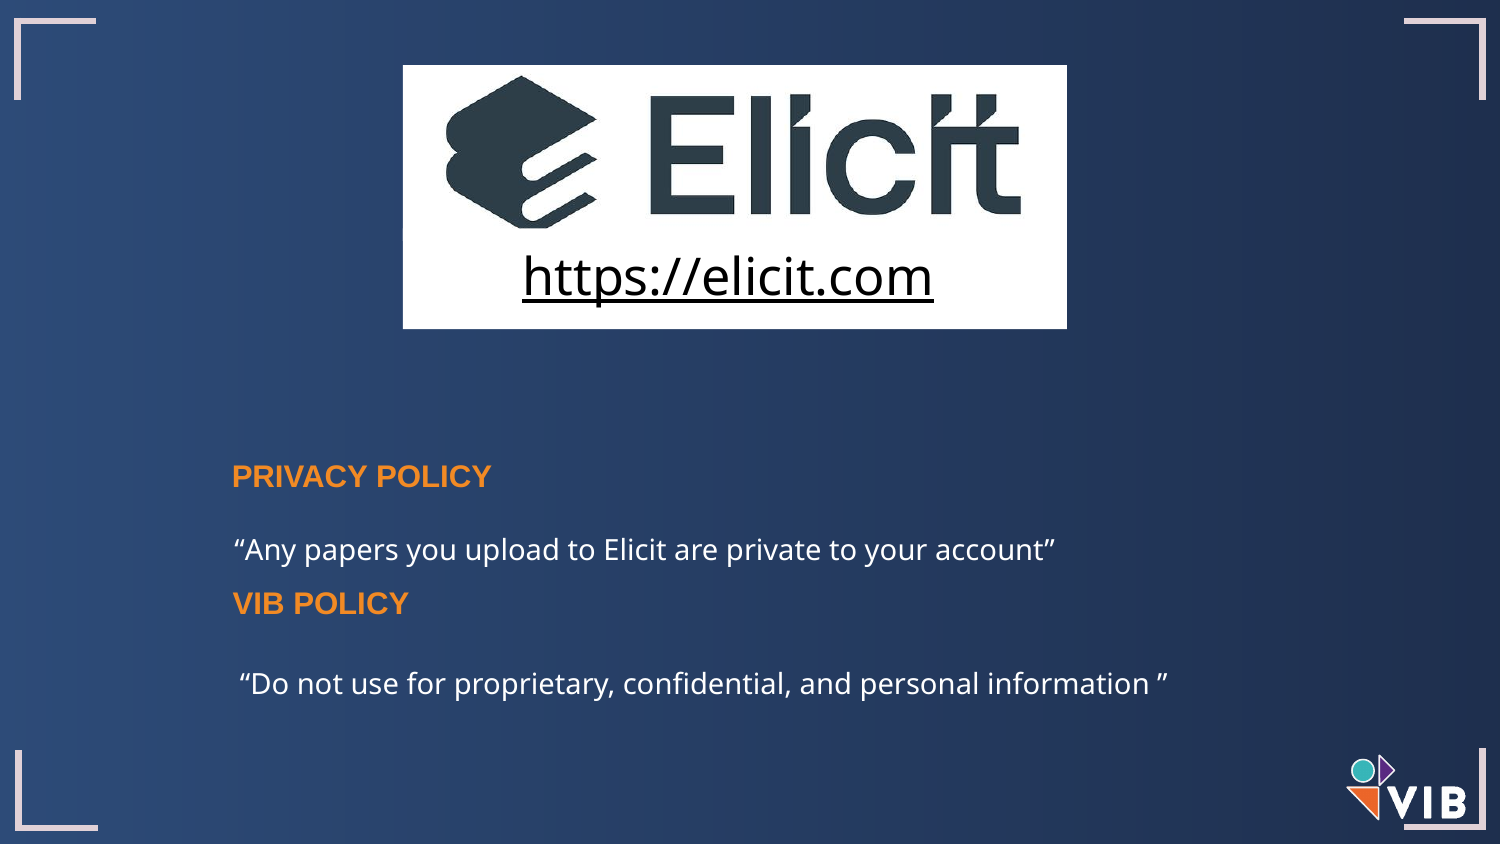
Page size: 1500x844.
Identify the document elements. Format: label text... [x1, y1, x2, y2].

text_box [17, 17, 96, 101]
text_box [1404, 747, 1483, 831]
text_box “Do not use for proprietary, confidential, and personal information ” [224, 636, 1326, 716]
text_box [17, 747, 96, 831]
text_box https://elicit.com [402, 249, 1067, 330]
text_box VIB POLICY [217, 568, 518, 636]
text_box “Any papers you upload to Elicit are private to your account” [219, 502, 1320, 582]
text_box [1404, 17, 1483, 101]
picture [0, 0, 1500, 844]
text_box PRIVACY POLICY [216, 441, 518, 510]
